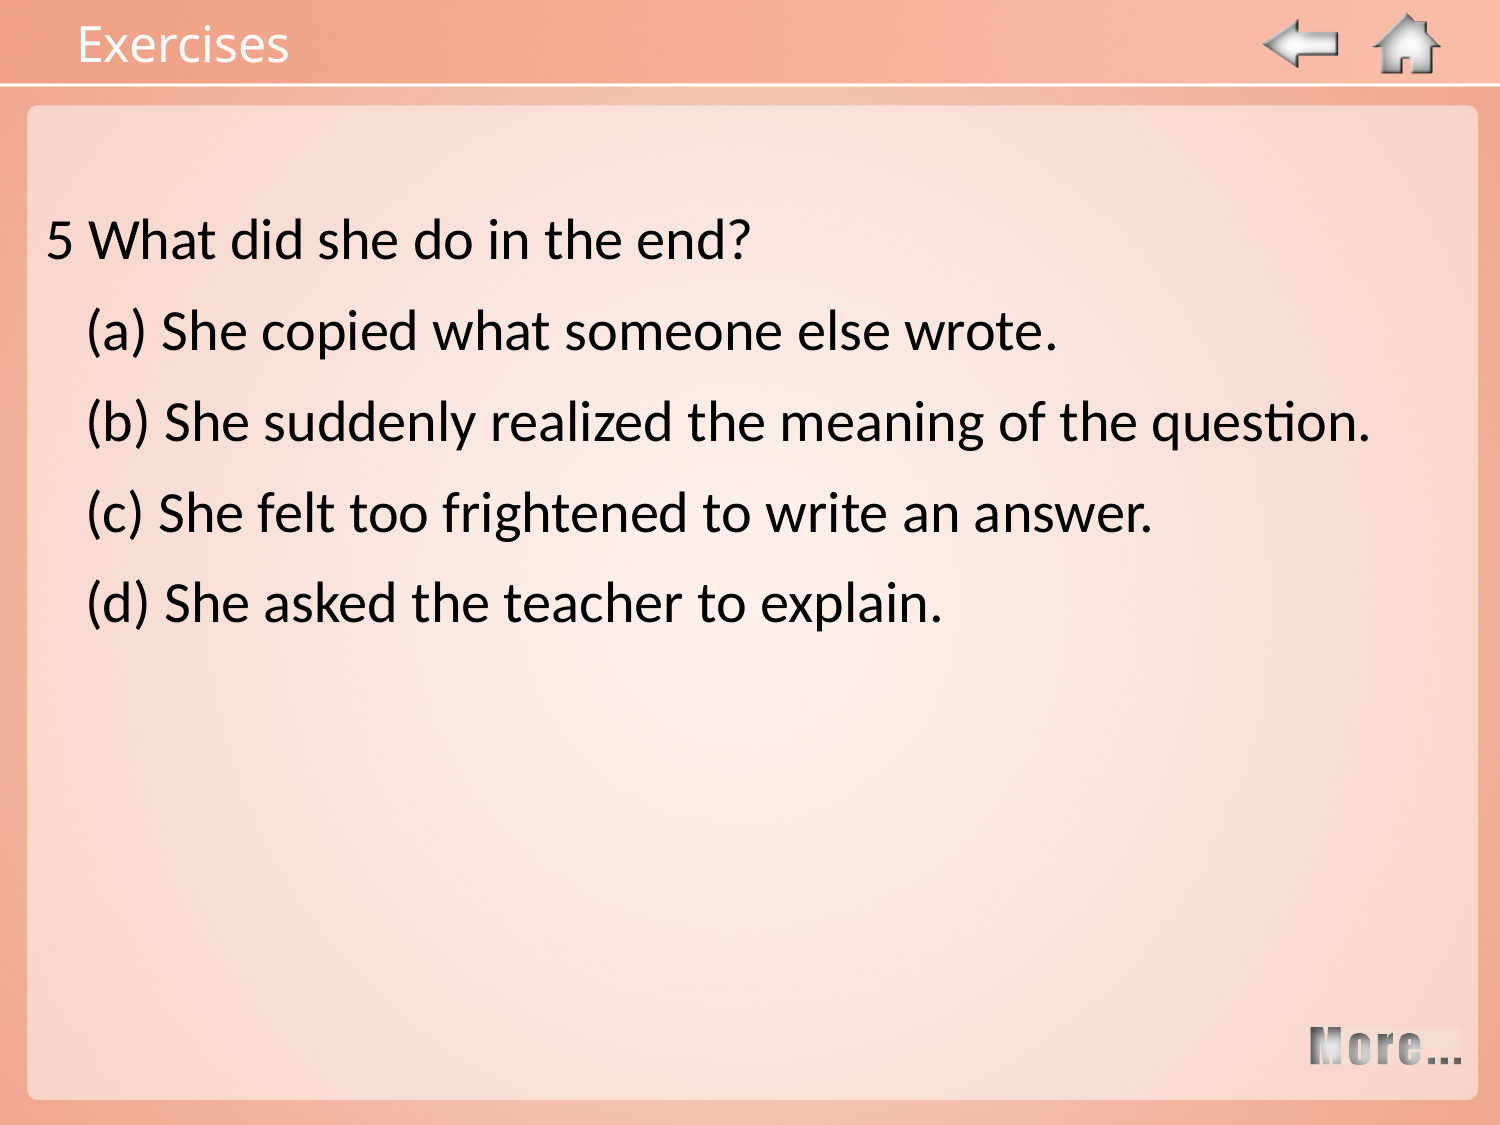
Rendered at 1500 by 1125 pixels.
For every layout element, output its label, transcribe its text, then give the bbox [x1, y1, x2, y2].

list 5 What did she do in the end? (a) She copied what someone else wrote. (b) She suddenly realized the meaning of the question. (c) She felt too frightened to write an answer. (d) She asked the teacher to explain. [29, 102, 1480, 1099]
text_box Exercises [61, 5, 306, 80]
picture [0, 0, 1500, 1125]
